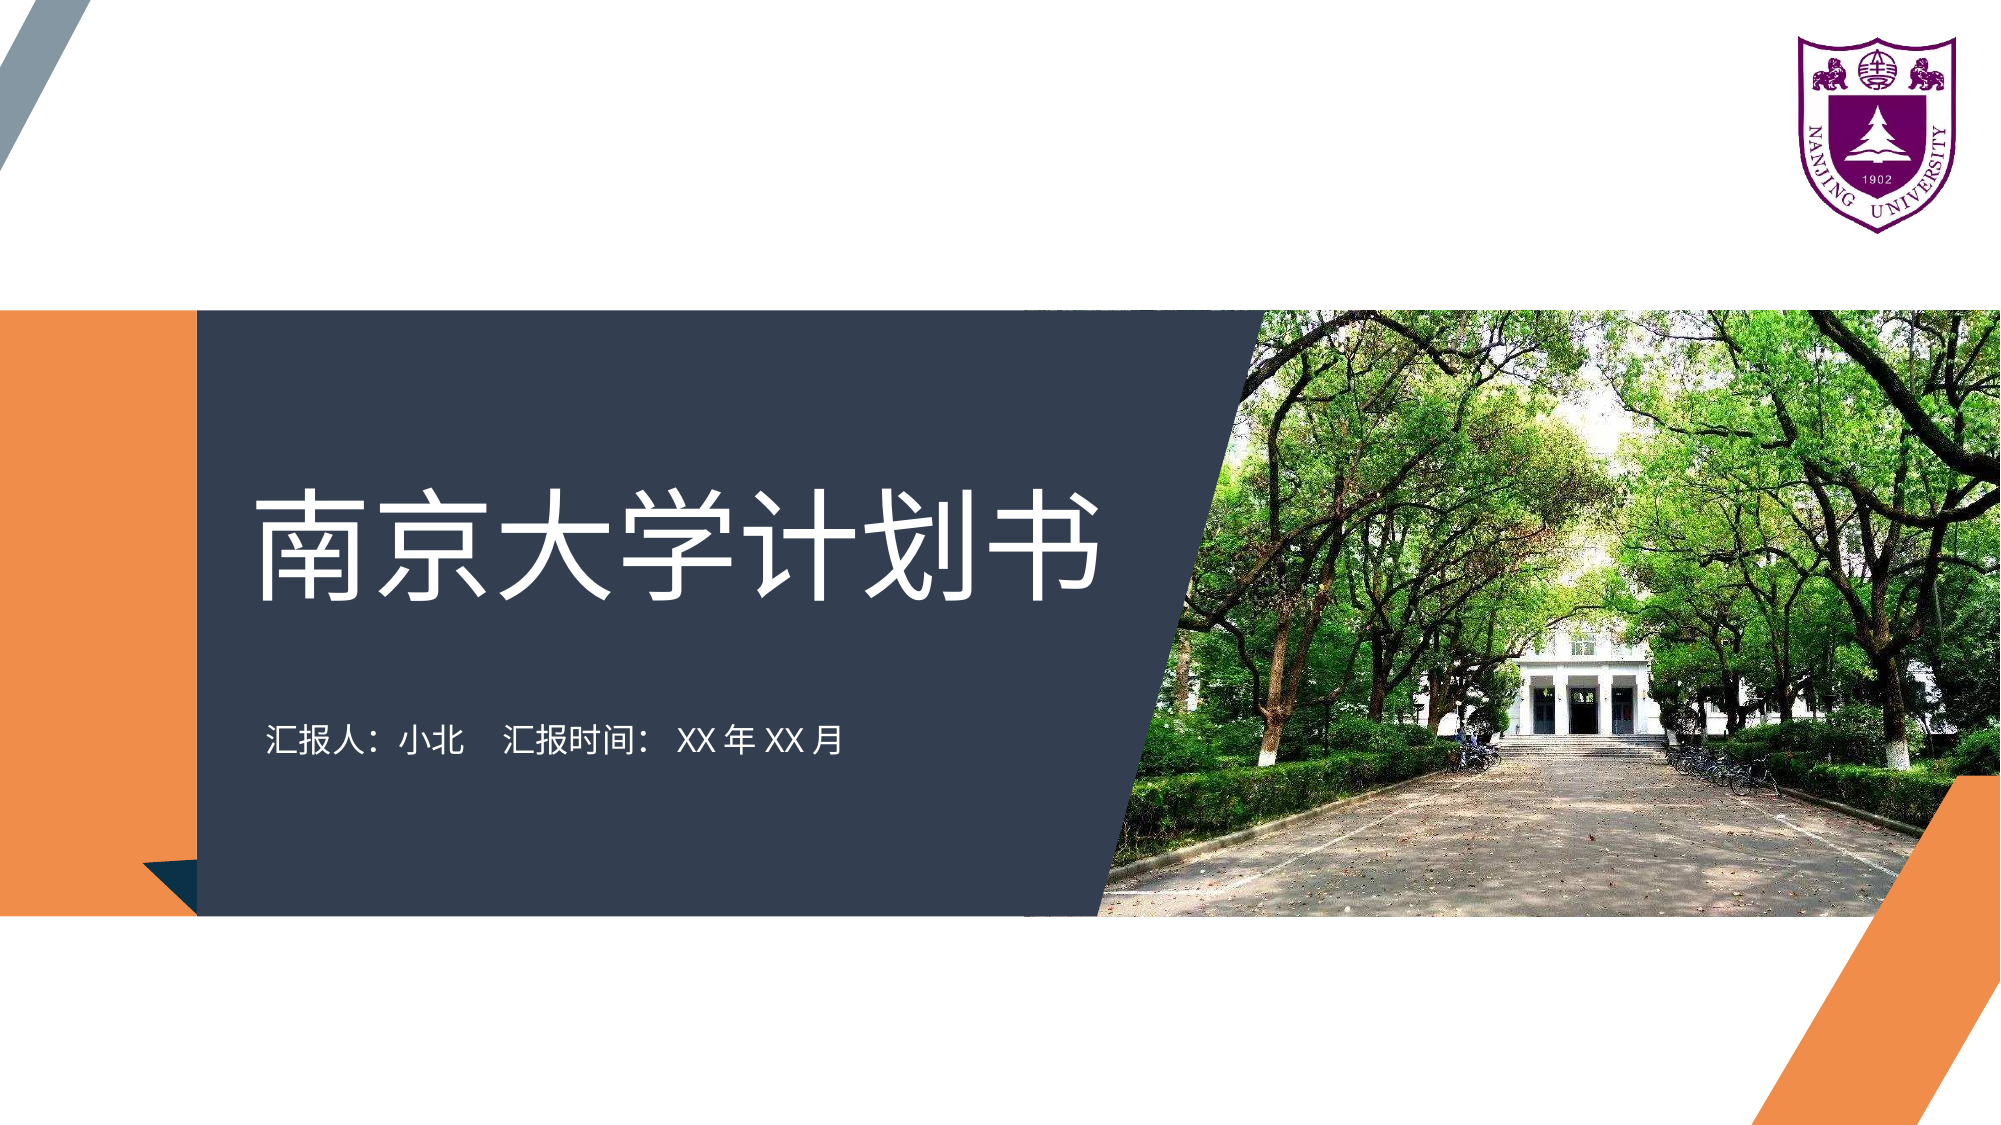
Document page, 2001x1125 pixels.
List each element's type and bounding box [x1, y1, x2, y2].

text_box [1750, 917, 2000, 1125]
text_box [0, 0, 92, 174]
text_box [0, 310, 1265, 917]
picture [1265, 310, 2000, 917]
picture [1798, 36, 1956, 234]
